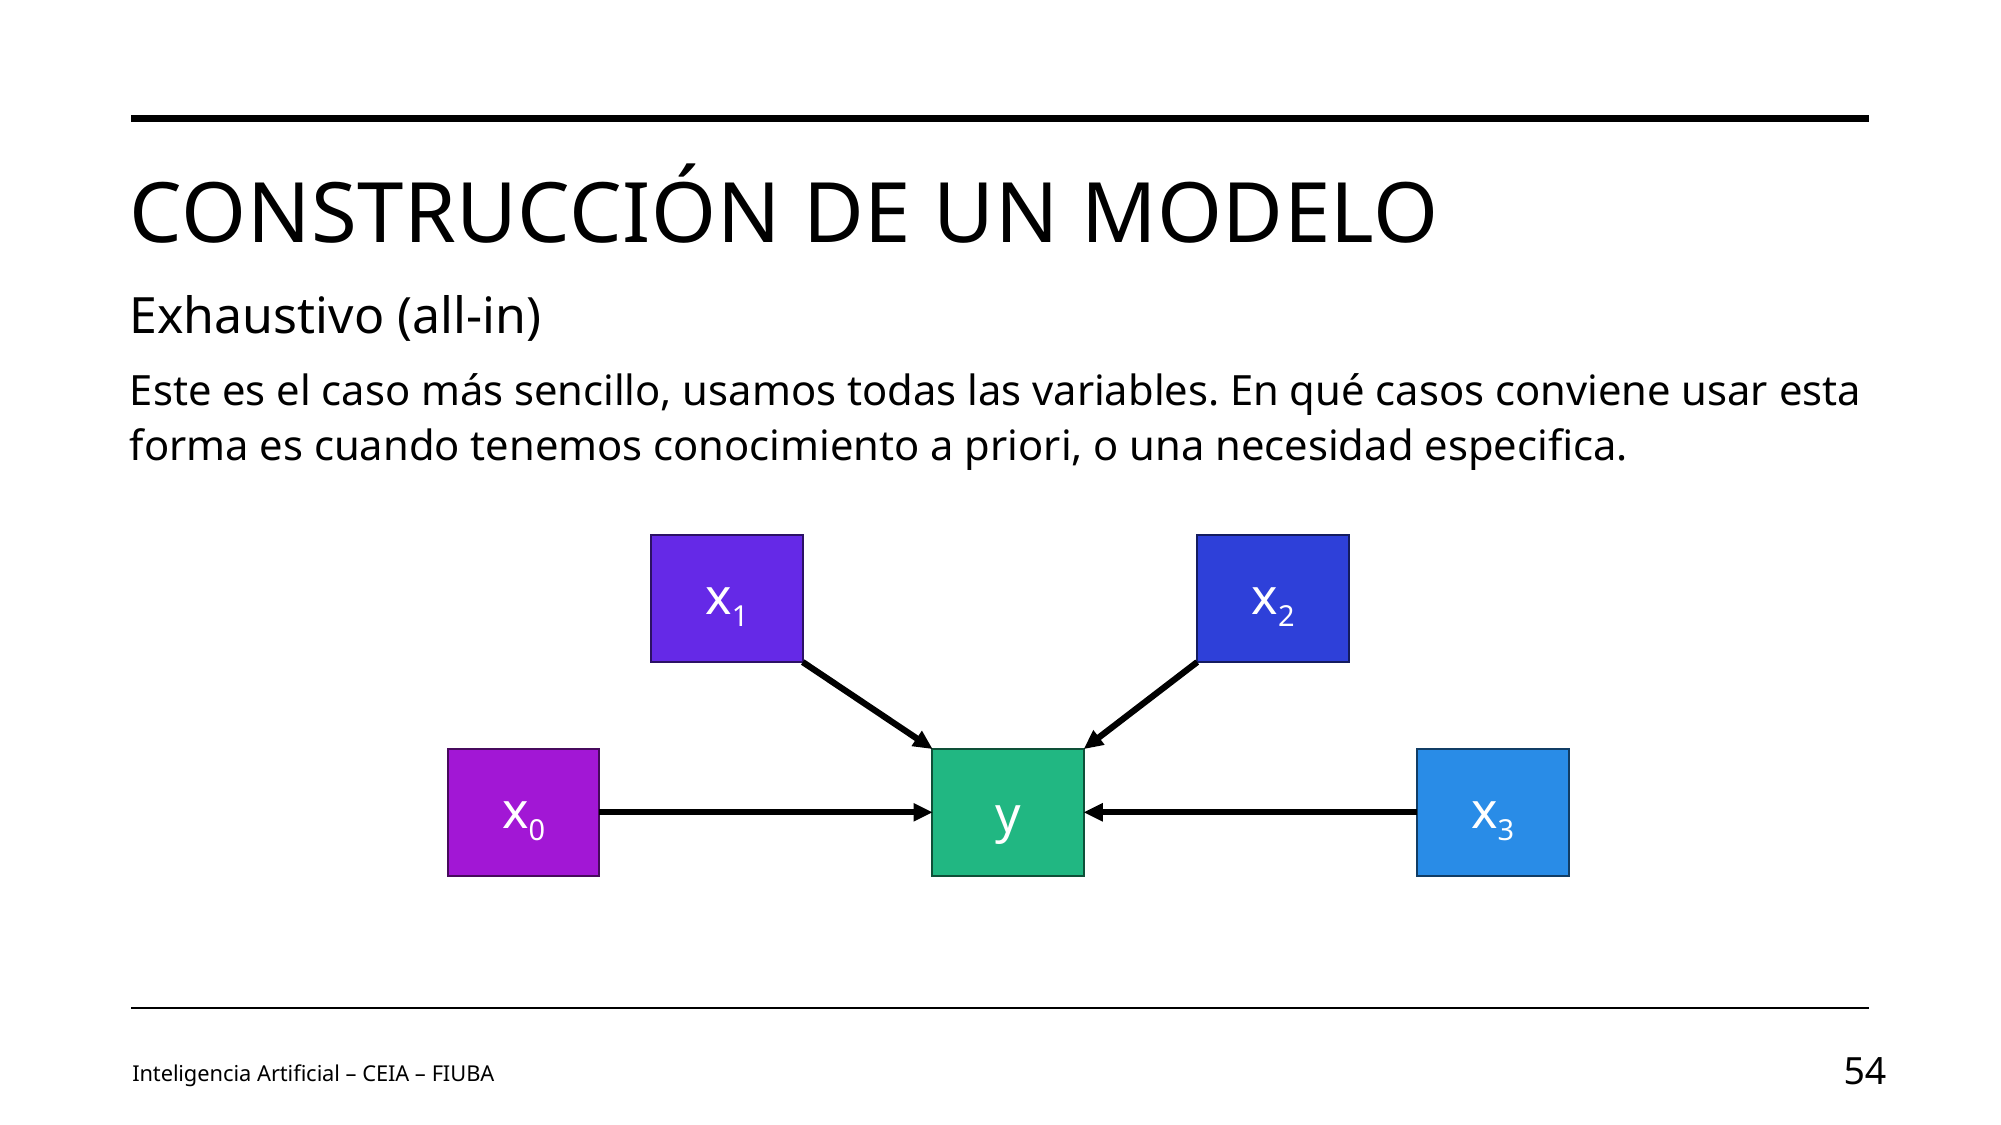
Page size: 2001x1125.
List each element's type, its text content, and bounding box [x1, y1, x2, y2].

text_box x2 [1196, 534, 1350, 663]
text_box x1 [650, 534, 804, 663]
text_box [1083, 662, 1198, 749]
text_box x3 [1416, 748, 1570, 877]
text_box x0 [447, 748, 600, 877]
title Construcción de un modelo [114, 151, 1869, 351]
text_box y [931, 748, 1085, 877]
slide_number 54 [1791, 1042, 1902, 1103]
footer Inteligencia Artificial – CEIA – FIUBA [117, 1042, 862, 1103]
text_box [802, 662, 933, 749]
list Este es el caso más sencillo, usamos todas las variables. En qué casos conviene usar esta forma es cuando tenemos conocimiento a priori, o una necesidad especifica. [114, 351, 1902, 973]
text_box Exhaustivo (all-in) [114, 275, 1377, 351]
